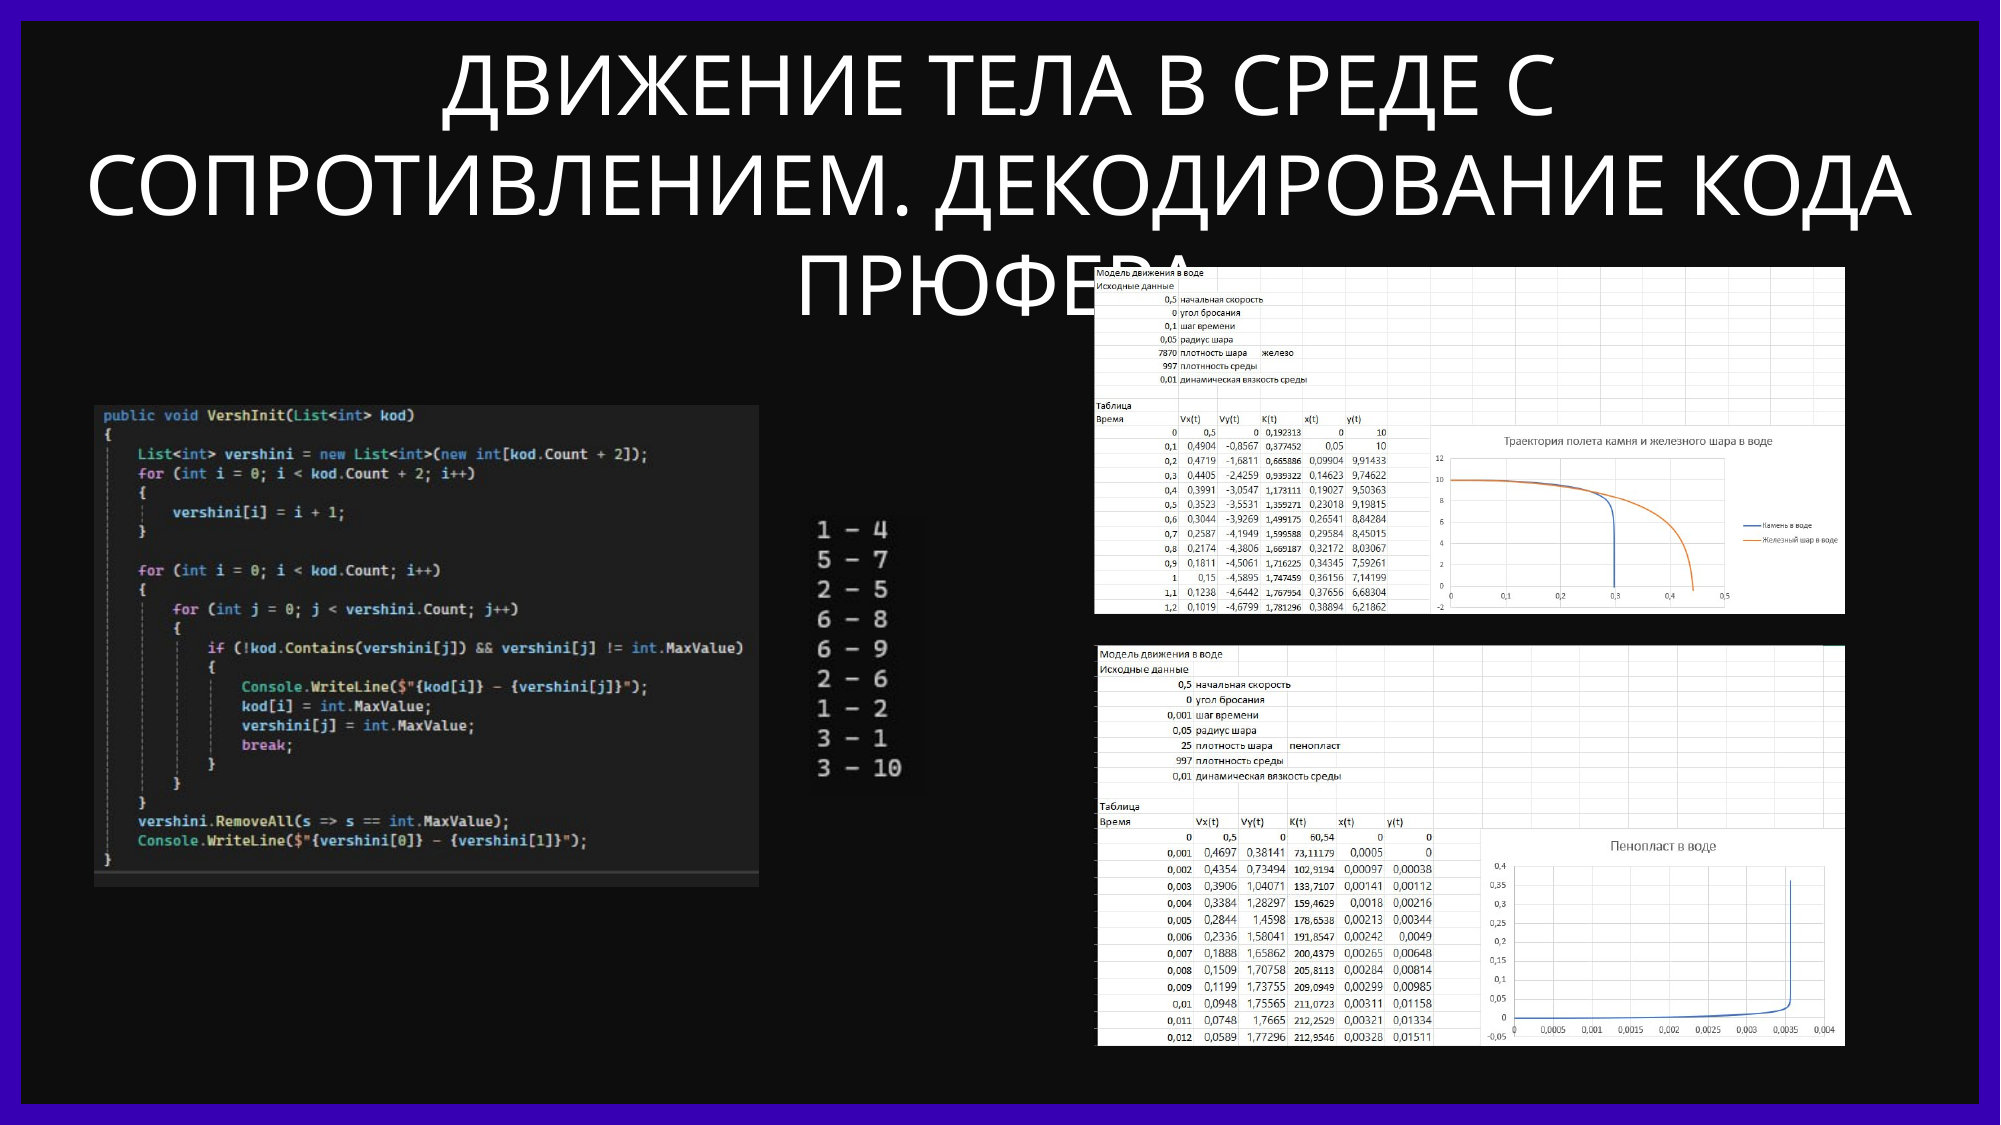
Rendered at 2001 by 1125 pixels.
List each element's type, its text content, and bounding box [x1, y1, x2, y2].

picture [93, 404, 760, 887]
picture [1094, 645, 1846, 1047]
text_box [0, 0, 2000, 1125]
picture [1094, 266, 1846, 615]
text_box ДВИЖЕНИЕ ТЕЛА В СРЕДЕ С СОПРОТИВЛЕНИЕМ. ДЕКОДИРОВАНИЕ КОДА ПРЮФЕРА [23, 25, 1977, 340]
picture [809, 515, 928, 798]
